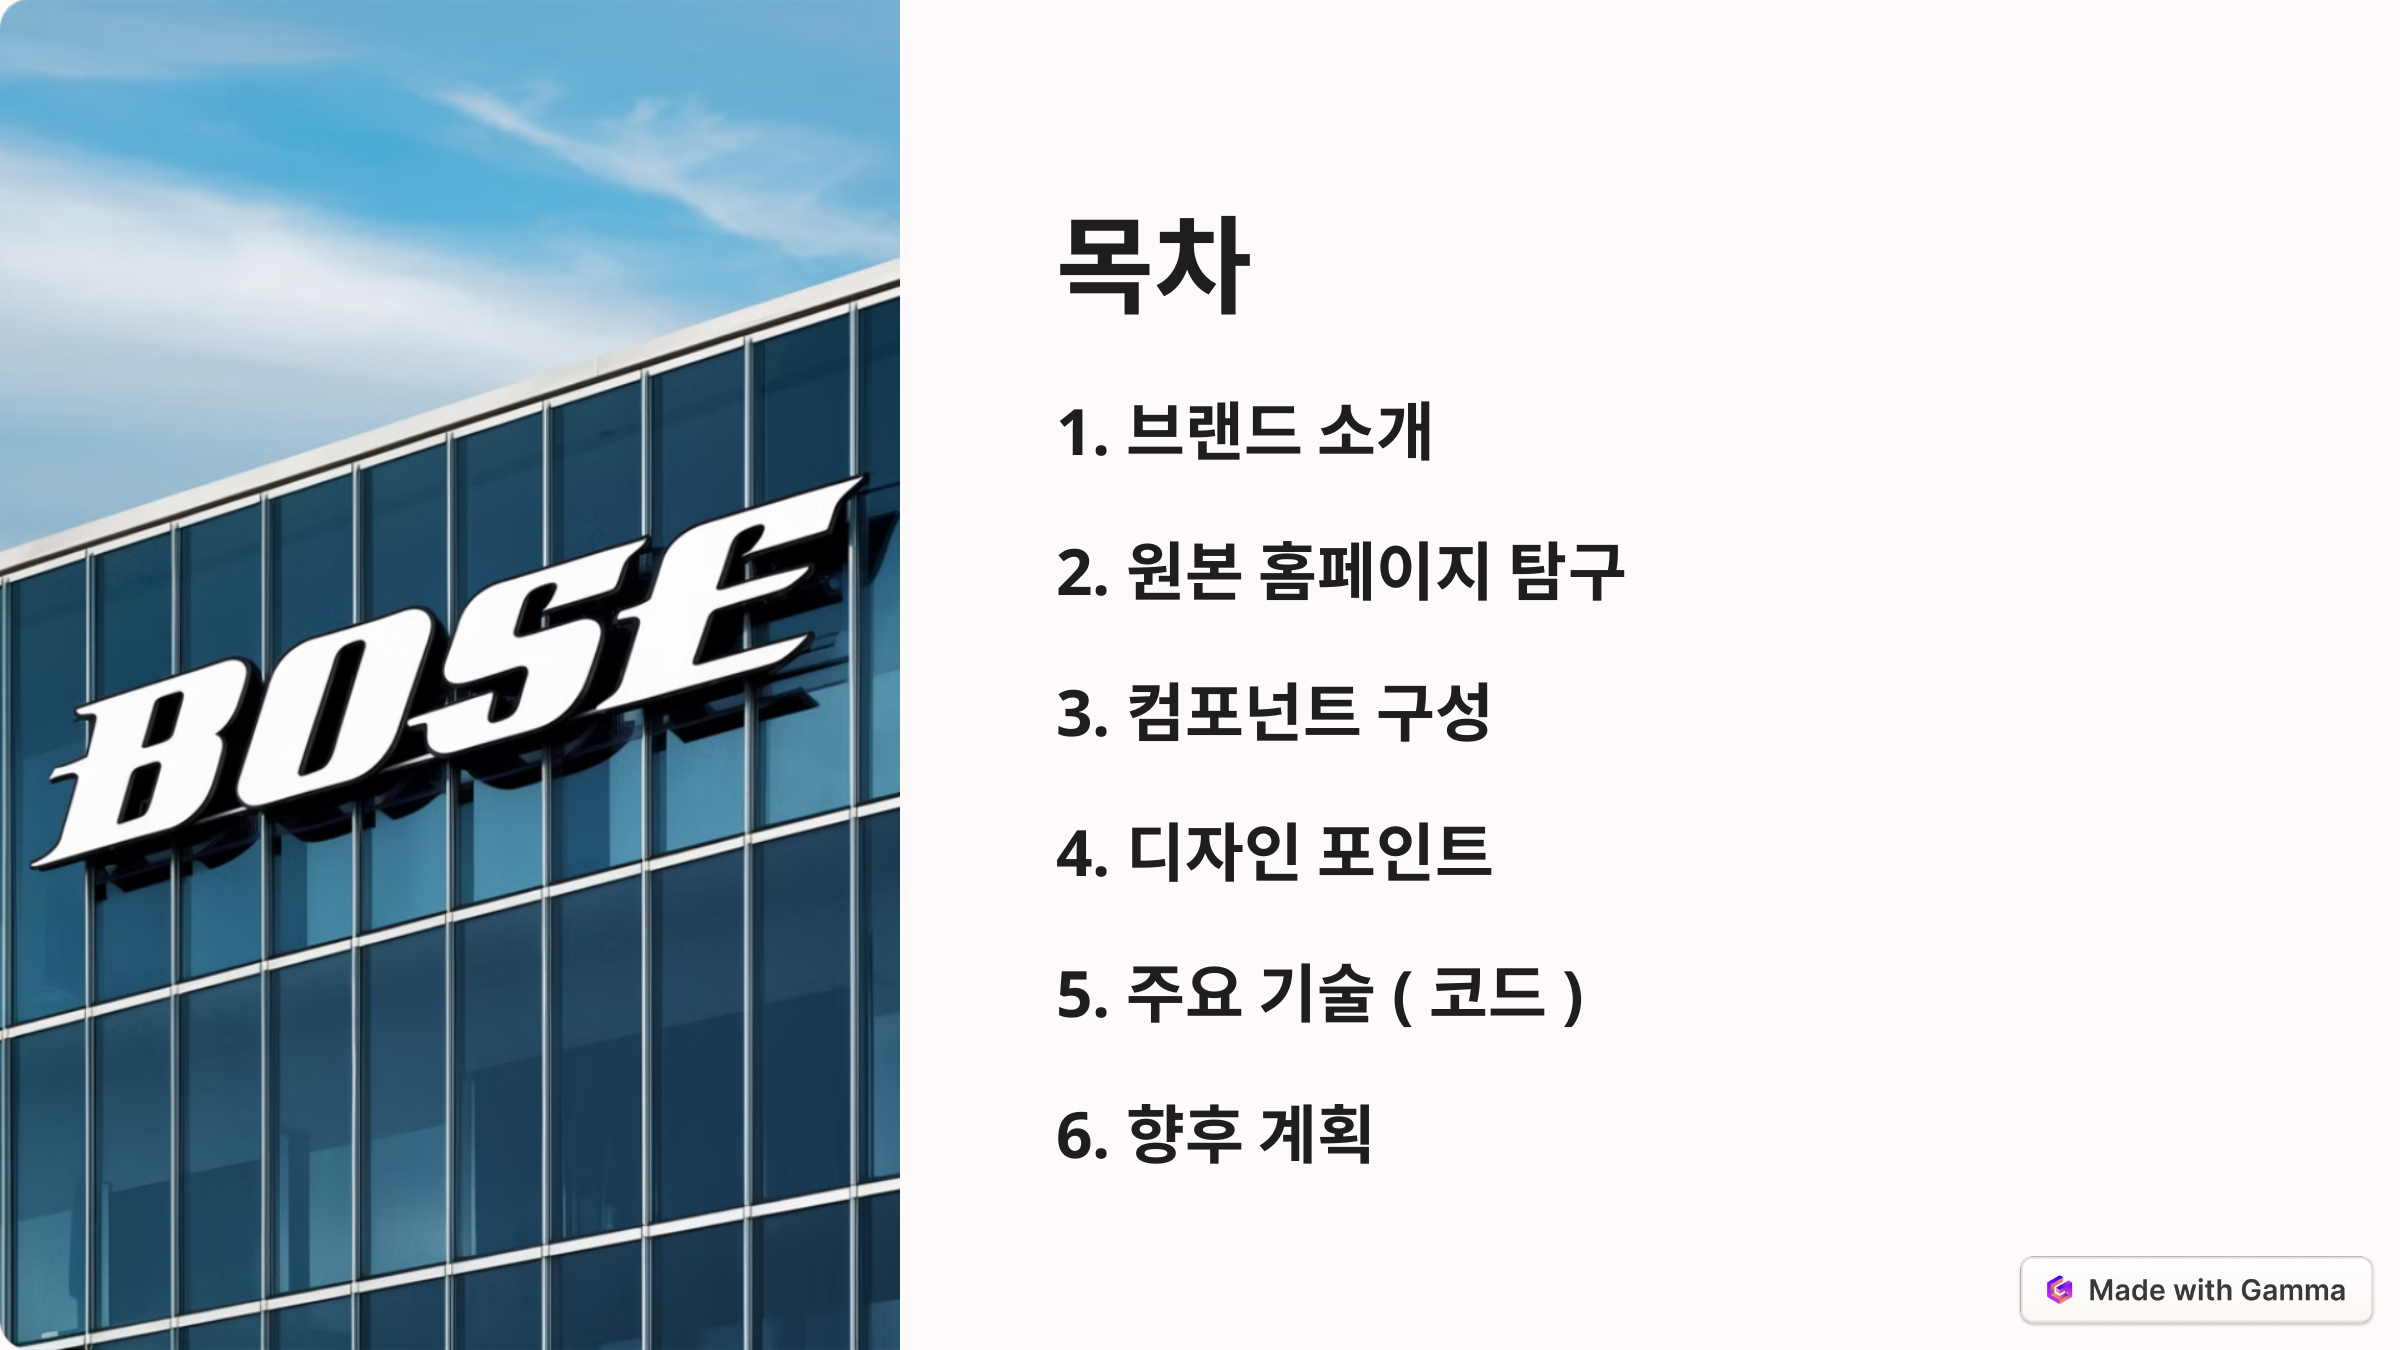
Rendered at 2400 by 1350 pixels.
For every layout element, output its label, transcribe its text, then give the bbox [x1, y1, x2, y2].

text_box 4.디자인 포인트 [1041, 802, 1682, 883]
text_box 2.원본 홈페이지 탐구 [1041, 521, 1682, 601]
picture [0, 0, 900, 1350]
text_box 3.컴포넌트 구성 [1041, 661, 1682, 742]
picture [2008, 1244, 2385, 1335]
text_box 6.향후 계획 [1041, 1083, 1682, 1164]
text_box 목차 [1041, 186, 2108, 320]
text_box [900, 0, 2400, 1350]
text_box 5.주요 기술(코드) [1041, 942, 1682, 1023]
text_box 1.브랜드 소개 [1041, 380, 1682, 461]
